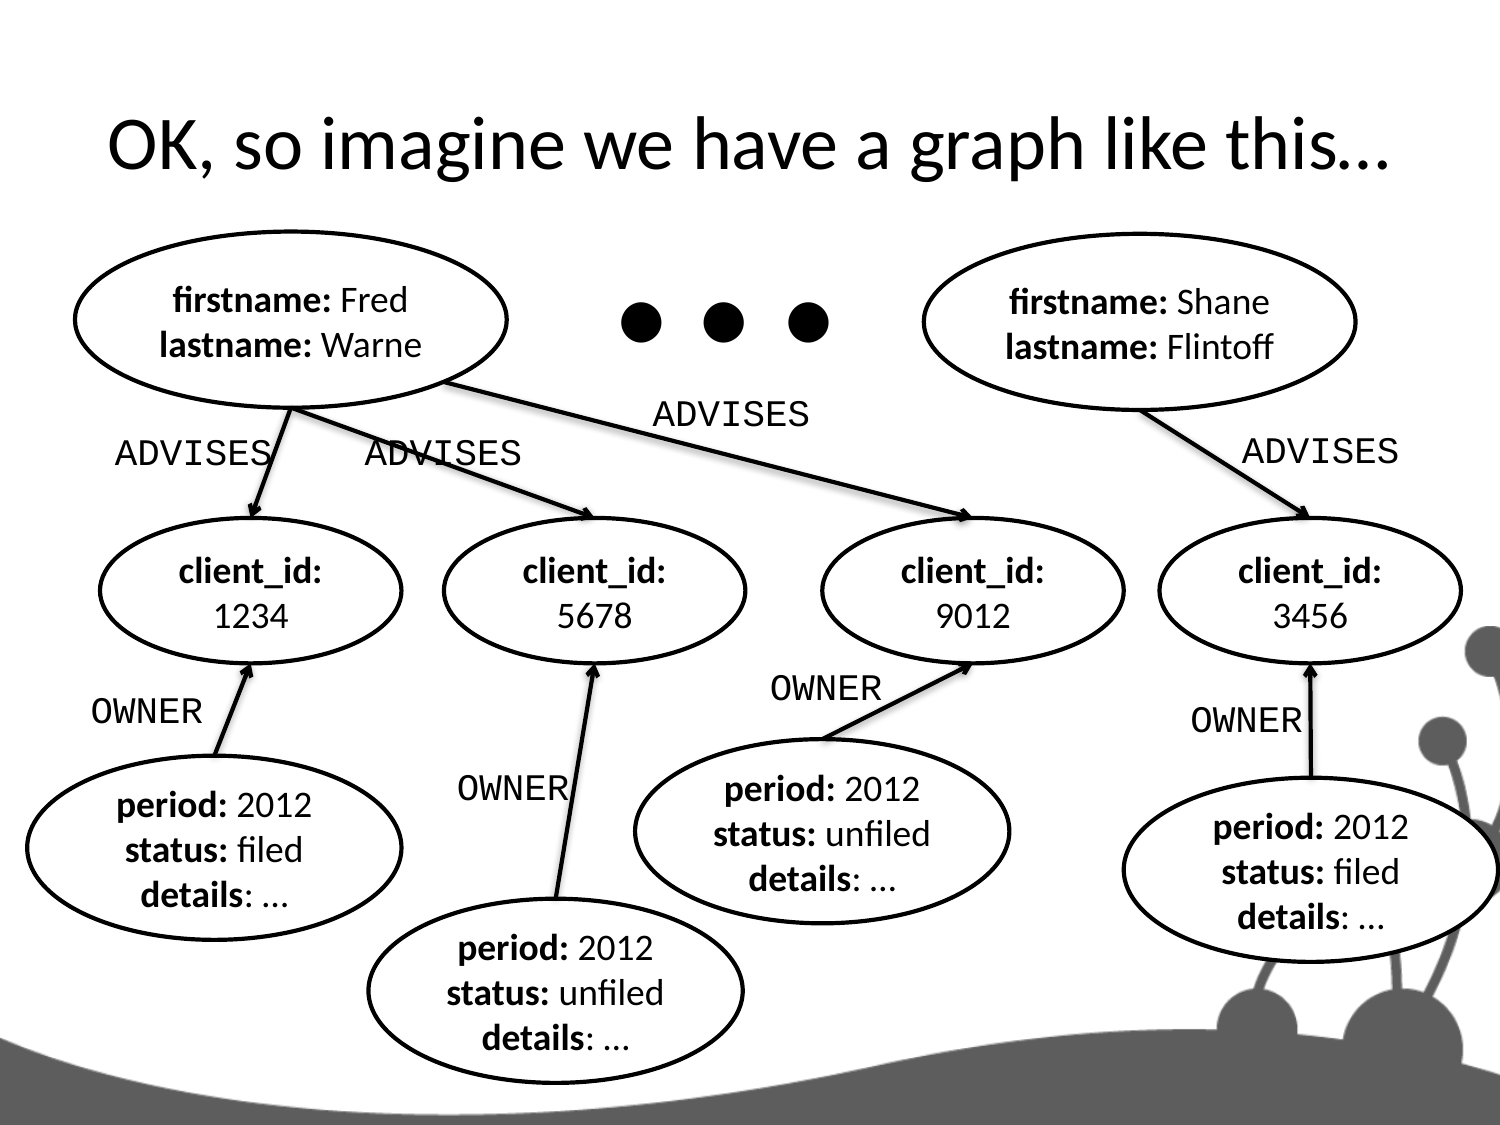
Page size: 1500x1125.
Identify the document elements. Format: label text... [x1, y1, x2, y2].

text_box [443, 381, 974, 519]
text_box OWNER [442, 755, 550, 816]
title OK, so imagine we have a graph like this… [856, 45, 1425, 233]
text_box ADVISES [100, 420, 245, 481]
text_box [214, 663, 251, 756]
text_box OWNER [75, 678, 208, 739]
text_box OWNER [1175, 687, 1304, 748]
title OK, so imagine we have a graph like this… [75, 45, 596, 233]
text_box period: 2012 status: unfiled details: … [366, 896, 745, 1085]
text_box firstname: Fred lastname: Warne [72, 229, 509, 409]
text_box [555, 663, 595, 899]
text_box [822, 663, 974, 740]
text_box client_id: 1234 [97, 515, 404, 666]
text_box client_id: 5678 [441, 525, 748, 666]
text_box client_id: 3456 [1157, 515, 1464, 666]
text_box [250, 407, 289, 519]
text_box period: 2012 status: unfiled details: … [632, 737, 1012, 926]
text_box ADVISES [1316, 418, 1415, 479]
text_box OWNER [754, 655, 898, 716]
text_box … [596, 0, 856, 380]
text_box firstname: Shane lastname: Flintoff [921, 231, 1358, 413]
text_box period: 2012 status: filed details: … [1121, 775, 1500, 964]
text_box period: 2012 status: filed details: … [25, 753, 404, 942]
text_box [290, 407, 439, 519]
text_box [1139, 409, 1311, 519]
text_box client_id: 9012 [820, 515, 1126, 666]
